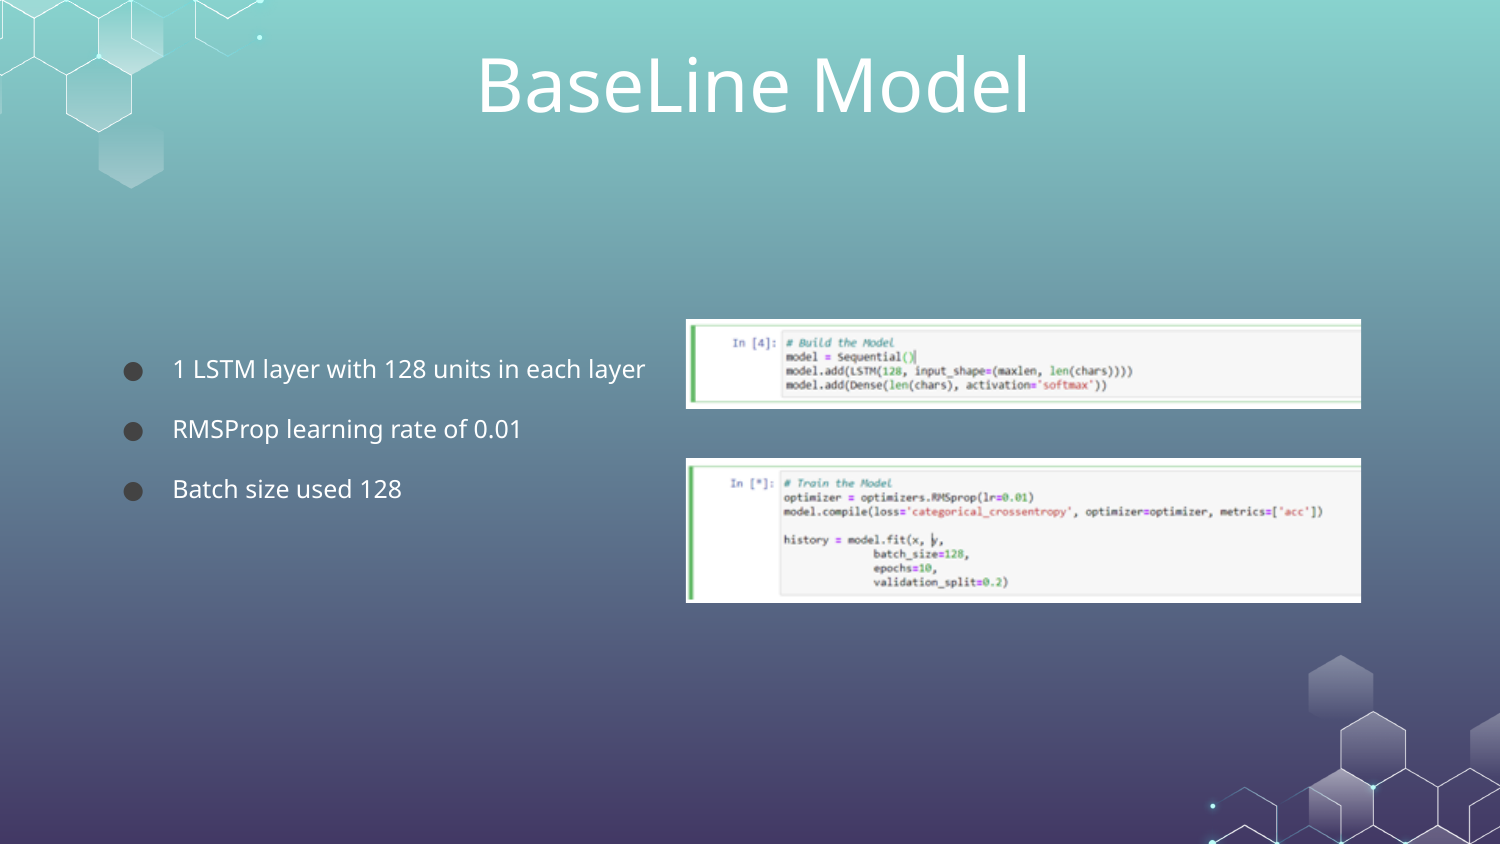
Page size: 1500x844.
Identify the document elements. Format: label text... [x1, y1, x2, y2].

subtitle 1 LSTM layer with 128 units in each layer RMSProp learning rate of 0.01 Batch size used 128 [82, 162, 1171, 695]
picture [0, 0, 283, 189]
picture [685, 318, 1362, 409]
picture [1190, 655, 1500, 844]
title BaseLine Model [82, 72, 1426, 183]
picture [685, 458, 1362, 603]
